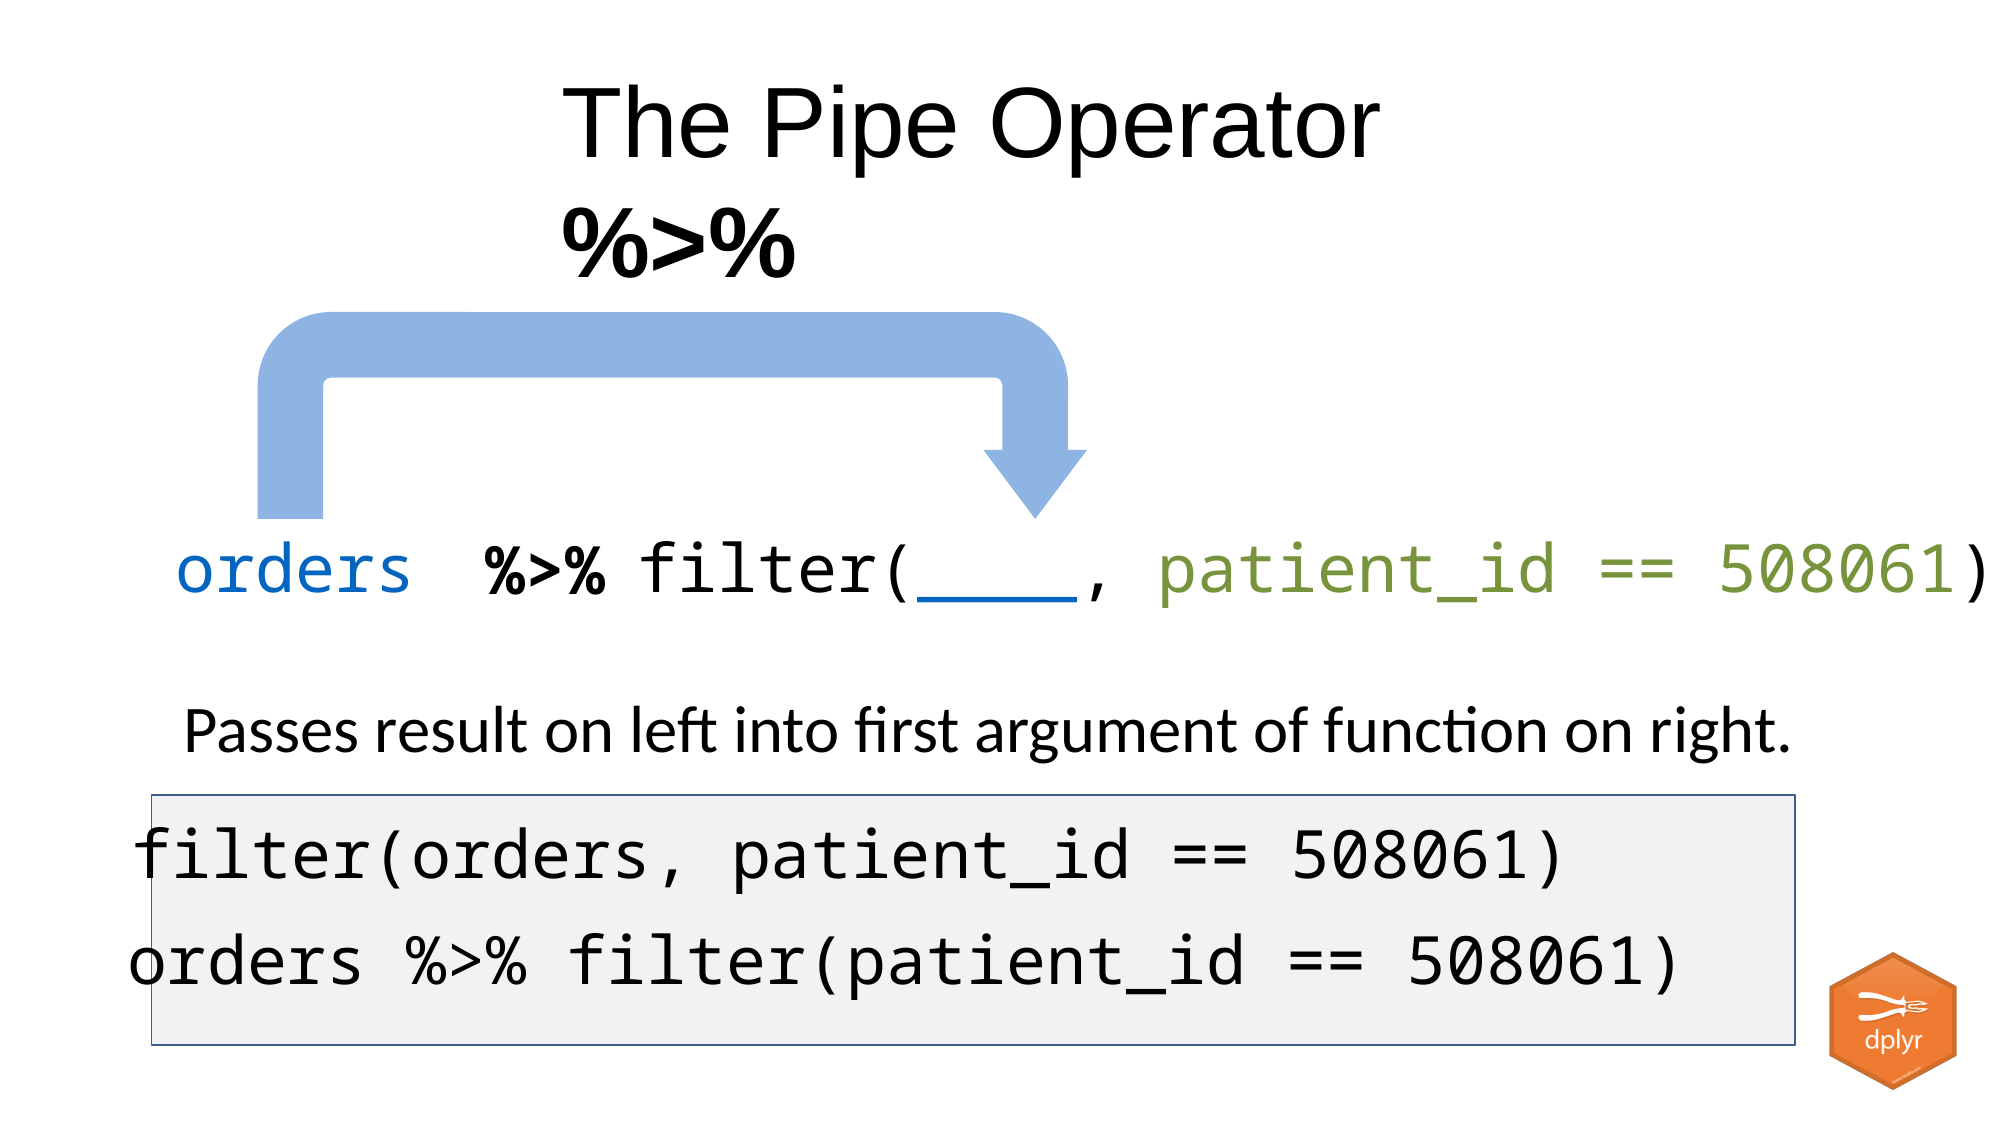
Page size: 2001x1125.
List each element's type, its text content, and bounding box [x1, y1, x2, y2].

text_box [1829, 952, 1957, 1090]
text_box [150, 793, 1797, 1047]
text_box %>% [470, 520, 621, 615]
text_box filter(orders, patient_id == 508061) [116, 804, 1587, 900]
text_box [255, 309, 1089, 518]
text_box filter(____, patient_id == 508061) [623, 518, 2000, 614]
text_box orders %>% filter(patient_id == 508061) [112, 910, 1702, 1006]
title The Pipe Operator %>% [561, 57, 1557, 186]
text_box orders [160, 518, 431, 614]
text_box Passes result on left into first argument of function on right. [168, 678, 2000, 773]
